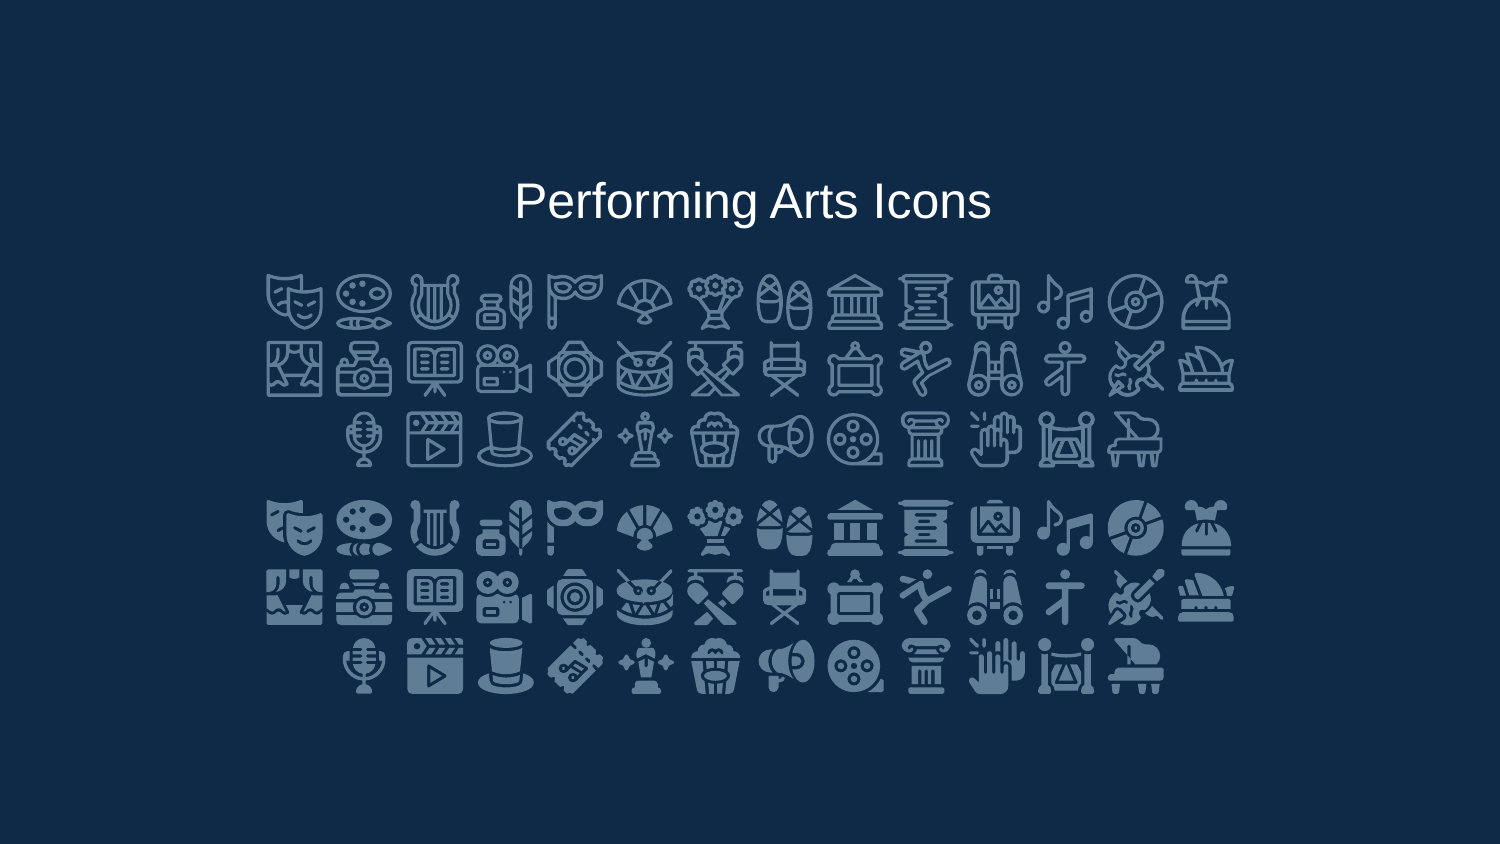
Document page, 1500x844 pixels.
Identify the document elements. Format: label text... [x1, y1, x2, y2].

text_box [827, 273, 884, 330]
text_box [410, 273, 460, 330]
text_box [687, 273, 744, 331]
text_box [545, 410, 603, 468]
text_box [406, 411, 463, 468]
text_box [899, 340, 952, 397]
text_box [686, 568, 745, 626]
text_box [690, 637, 741, 695]
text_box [335, 340, 393, 397]
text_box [475, 343, 533, 394]
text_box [826, 412, 883, 466]
text_box [757, 414, 814, 464]
text_box [342, 638, 386, 694]
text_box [758, 639, 815, 693]
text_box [897, 273, 954, 331]
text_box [266, 273, 323, 330]
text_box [1107, 637, 1164, 695]
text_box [546, 568, 604, 626]
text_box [1043, 340, 1087, 397]
text_box [477, 411, 533, 468]
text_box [1105, 499, 1166, 557]
text_box [266, 340, 323, 397]
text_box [618, 637, 675, 695]
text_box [1177, 572, 1235, 622]
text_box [1181, 499, 1232, 557]
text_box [410, 499, 460, 557]
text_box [475, 499, 533, 557]
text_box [898, 568, 953, 626]
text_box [335, 273, 393, 331]
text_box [827, 499, 884, 557]
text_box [335, 499, 393, 557]
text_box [546, 273, 604, 331]
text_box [689, 411, 741, 468]
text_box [1104, 273, 1167, 330]
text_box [966, 568, 1024, 626]
text_box [687, 340, 744, 397]
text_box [335, 569, 393, 626]
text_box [687, 499, 744, 557]
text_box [266, 569, 323, 626]
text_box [1036, 499, 1094, 556]
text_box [1036, 273, 1094, 330]
text_box [900, 411, 950, 468]
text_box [901, 637, 952, 695]
title Performing Arts Icons [175, 153, 1332, 233]
text_box [616, 278, 673, 325]
text_box [1181, 273, 1231, 330]
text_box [1038, 411, 1095, 468]
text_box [827, 569, 884, 626]
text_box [477, 637, 535, 695]
text_box [1107, 411, 1163, 468]
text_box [546, 340, 604, 398]
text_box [616, 504, 673, 551]
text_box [826, 340, 884, 397]
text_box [475, 273, 533, 331]
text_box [897, 499, 955, 557]
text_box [756, 273, 813, 331]
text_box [1037, 637, 1095, 695]
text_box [406, 340, 464, 398]
text_box [763, 569, 807, 625]
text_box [1106, 340, 1165, 398]
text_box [406, 568, 464, 626]
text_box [756, 499, 813, 557]
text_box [546, 499, 604, 556]
text_box [616, 340, 673, 397]
text_box [346, 411, 383, 468]
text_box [1044, 569, 1085, 626]
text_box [970, 499, 1020, 557]
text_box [406, 637, 464, 695]
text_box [966, 340, 1024, 398]
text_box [546, 637, 604, 694]
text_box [1106, 568, 1165, 626]
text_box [827, 639, 884, 693]
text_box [266, 499, 323, 557]
text_box [763, 340, 807, 397]
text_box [616, 568, 674, 626]
text_box [1178, 345, 1234, 392]
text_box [617, 411, 674, 468]
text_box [970, 273, 1020, 331]
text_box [968, 637, 1026, 695]
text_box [475, 570, 533, 624]
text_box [969, 411, 1023, 468]
